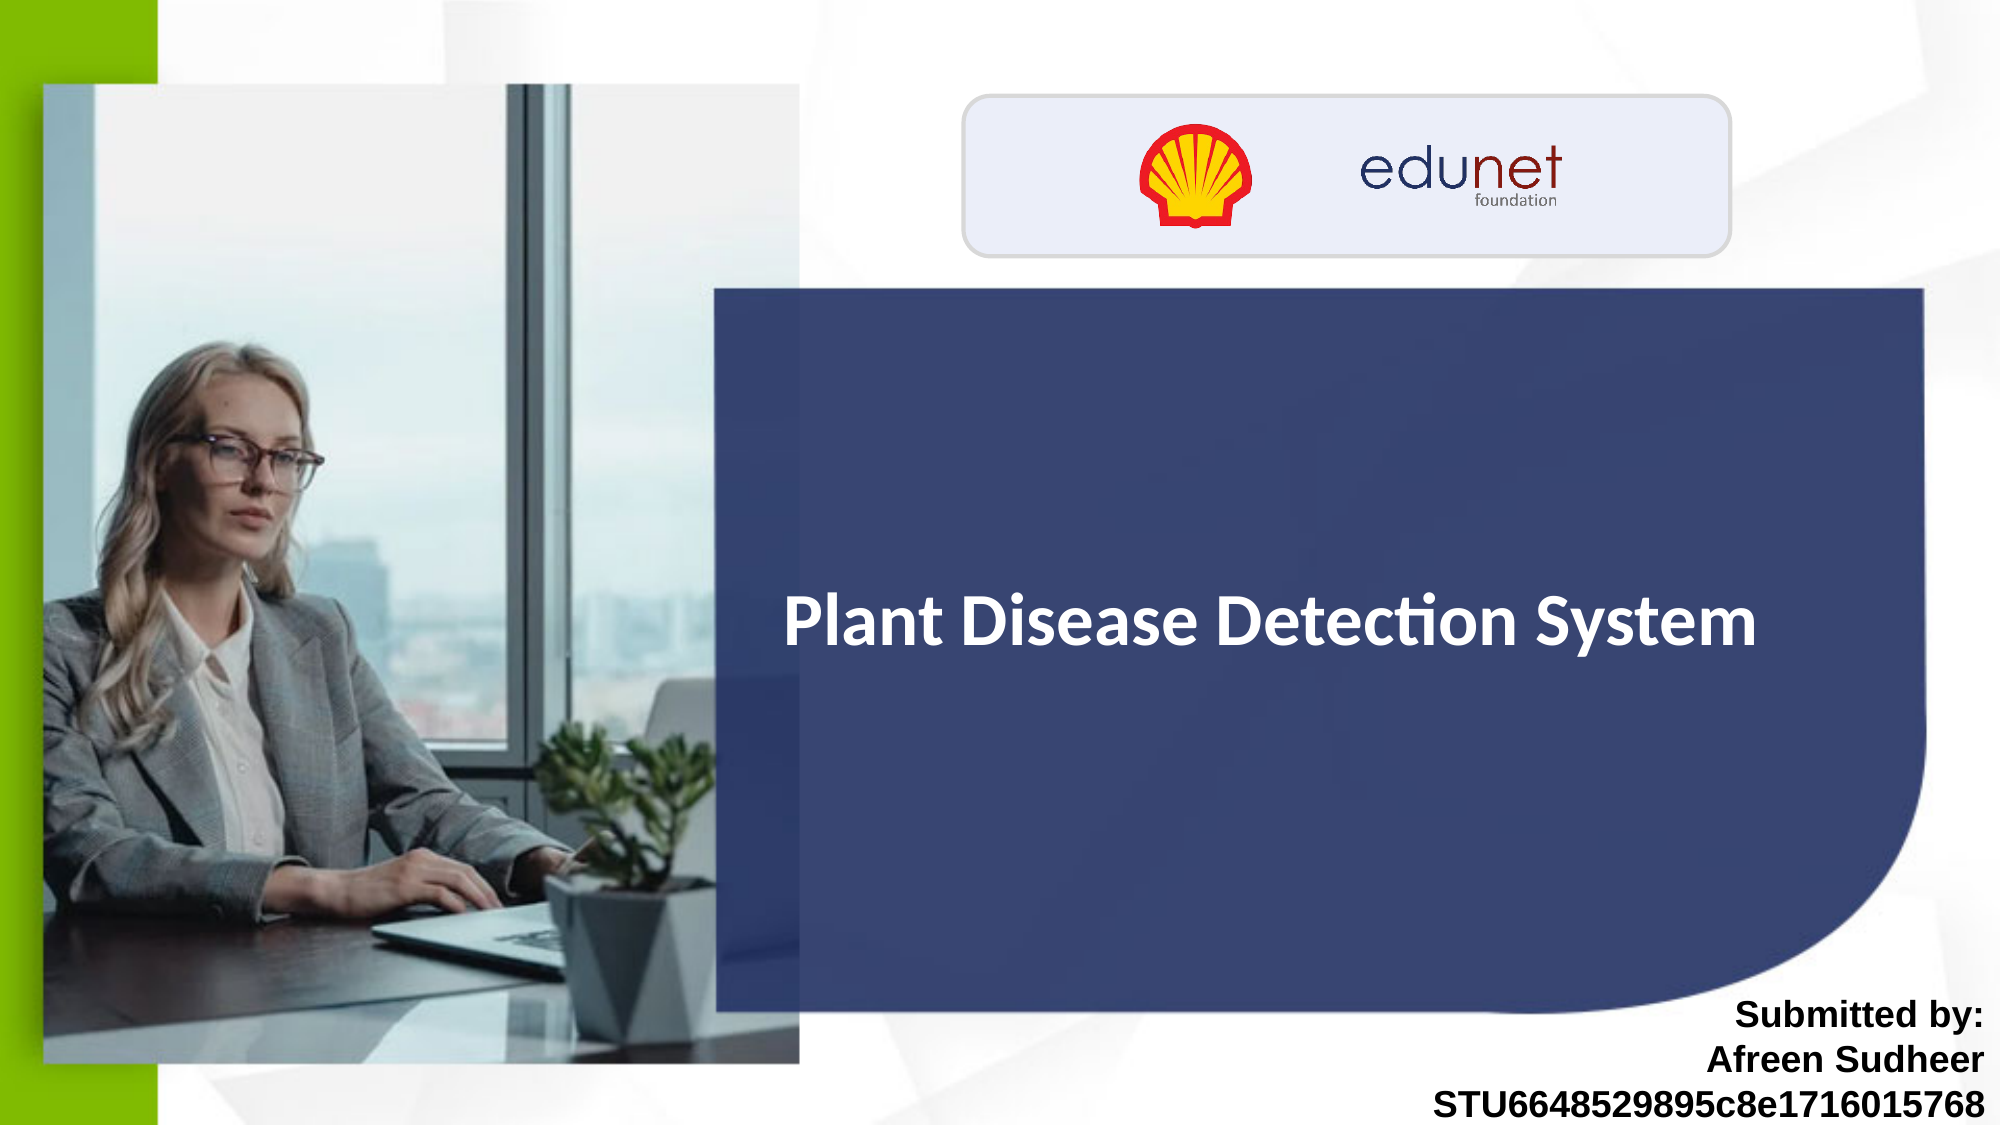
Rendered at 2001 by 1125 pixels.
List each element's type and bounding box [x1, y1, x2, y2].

text_box [1130, 121, 1564, 231]
picture [0, 0, 2000, 1125]
